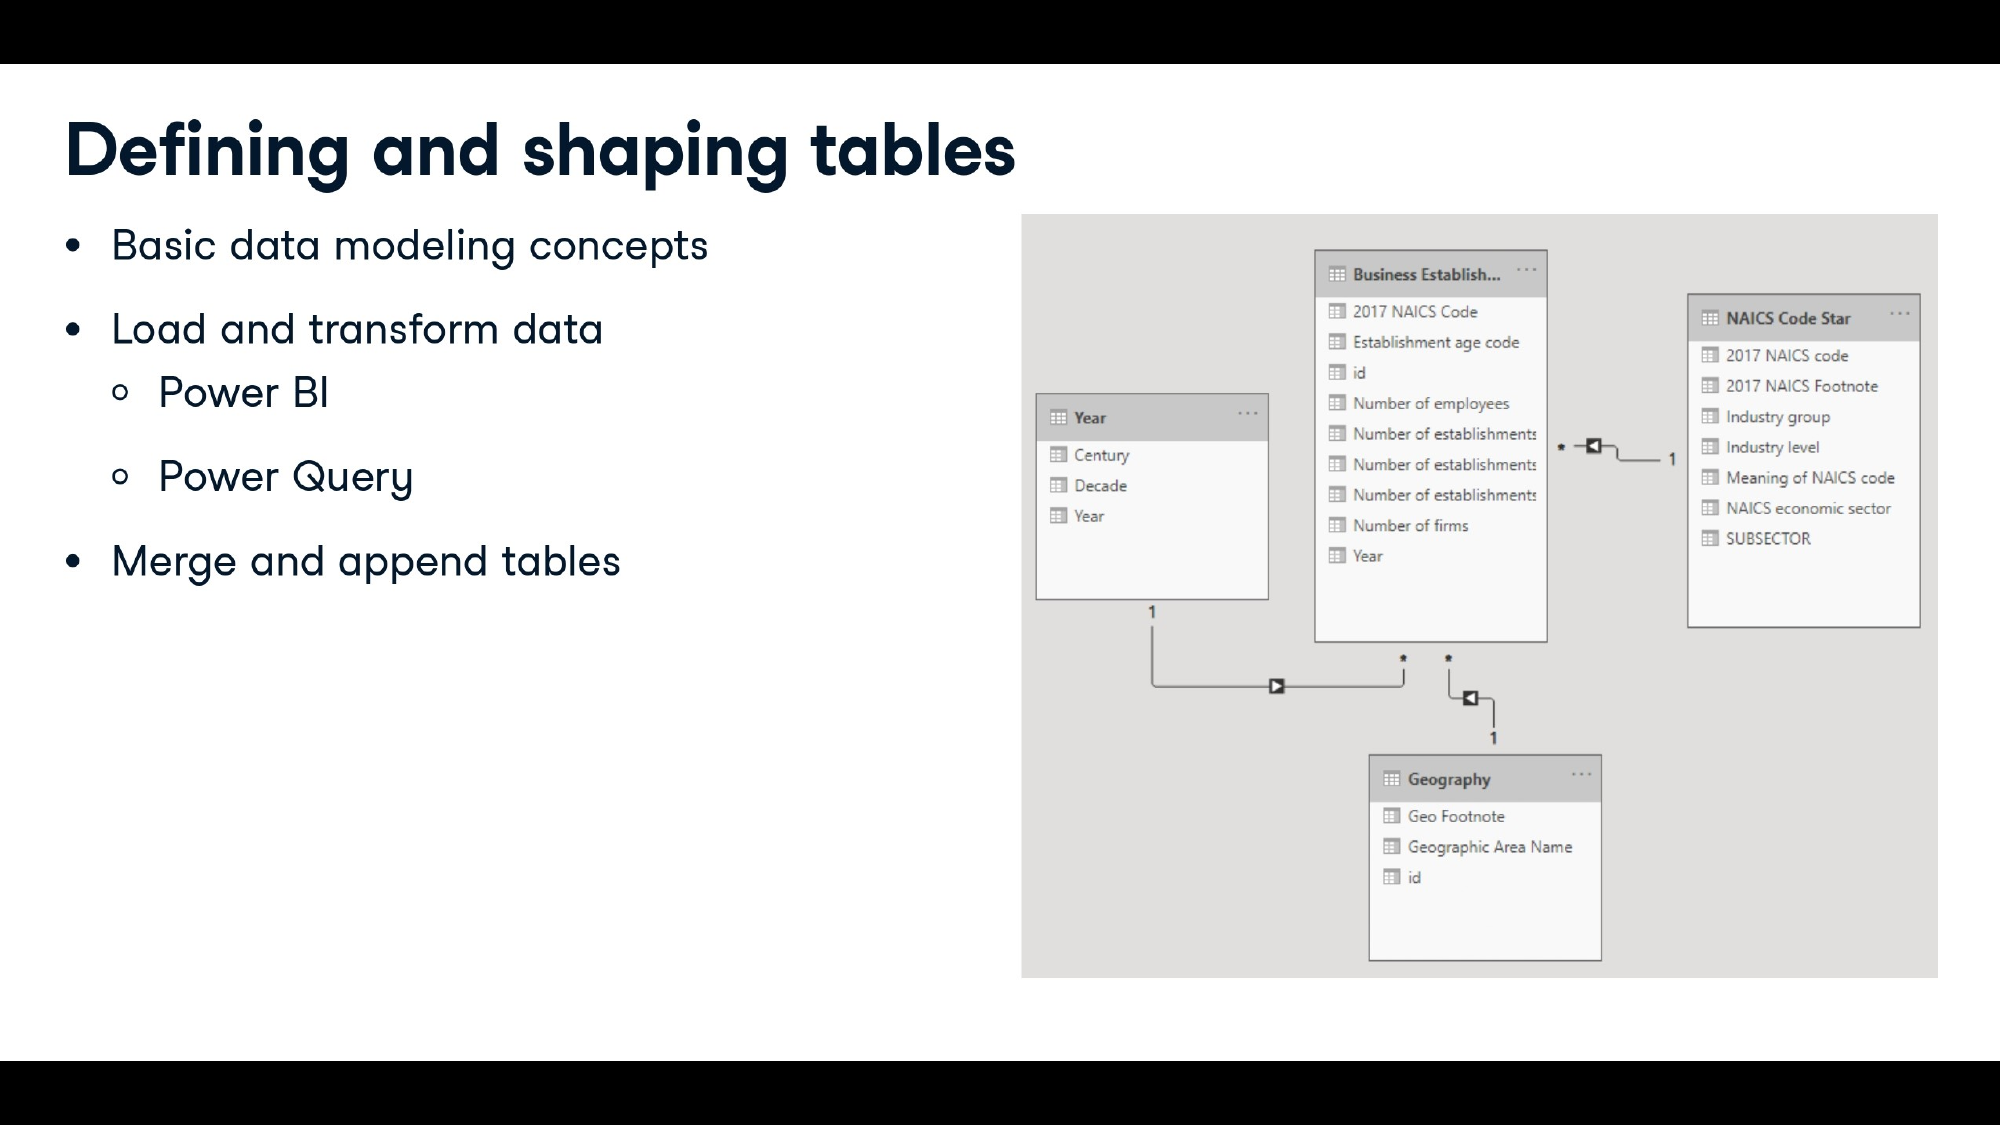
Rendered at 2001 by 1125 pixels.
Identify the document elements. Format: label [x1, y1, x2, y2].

picture [0, 63, 2000, 1061]
